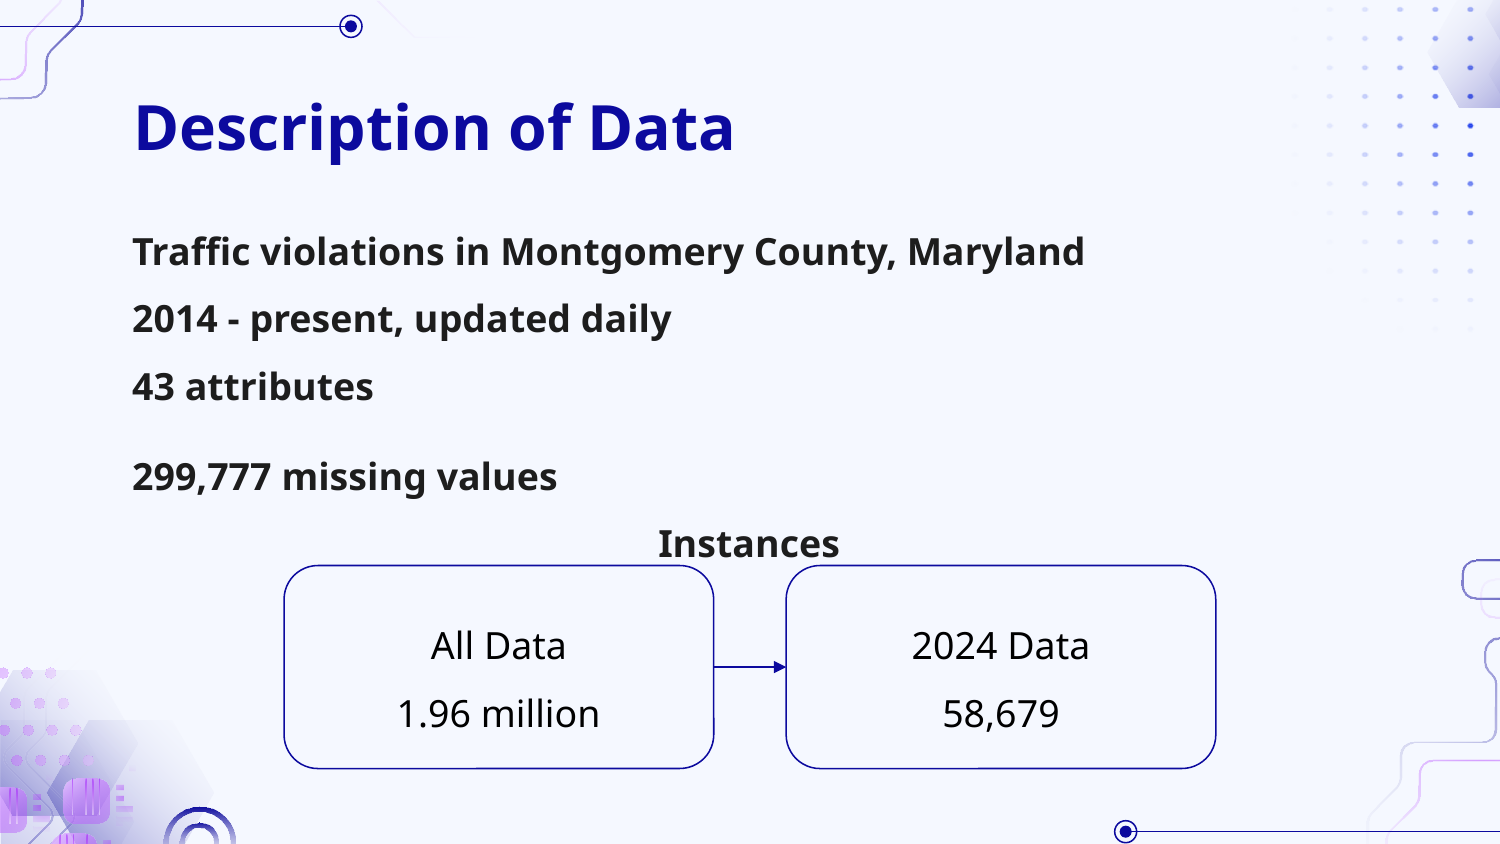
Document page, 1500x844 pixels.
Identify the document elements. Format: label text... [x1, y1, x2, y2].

title Description of Data [118, 72, 1382, 167]
text_box 2024 Data 58,679 [786, 565, 1216, 769]
picture [1243, 0, 1500, 352]
subtitle Traffic violations in Montgomery County, Maryland 2014 - present, updated daily 43 attributes 299,777 missing values Instances [116, 190, 1382, 758]
text_box All Data 1.96 million [284, 565, 714, 769]
